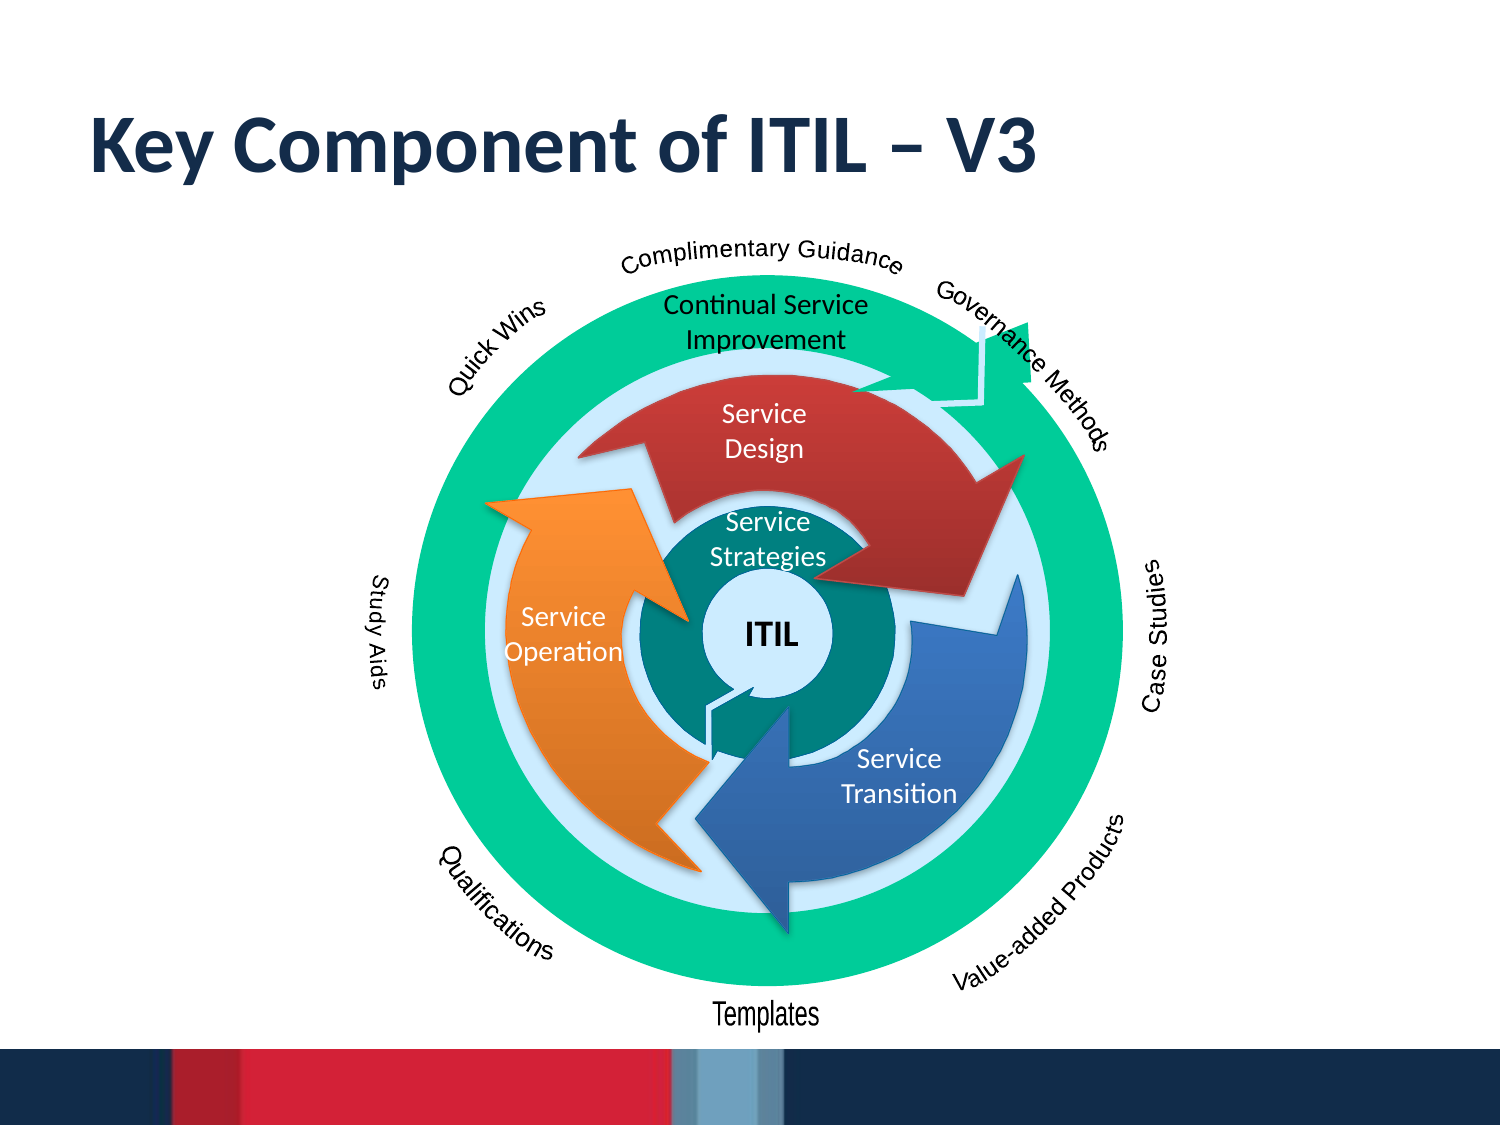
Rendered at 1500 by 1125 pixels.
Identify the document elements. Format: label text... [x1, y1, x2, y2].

text_box Service Operation [503, 597, 624, 668]
text_box Service Design [721, 394, 808, 465]
text_box Service Transition [841, 739, 958, 809]
picture [0, 1049, 1500, 1125]
text_box Templates [738, 1006, 755, 1026]
text_box [827, 521, 860, 566]
text_box Templates [758, 1006, 769, 1033]
text_box [851, 322, 1032, 393]
title Key Component of ITIL – V3 [75, 45, 1425, 233]
text_box Continual Service Improvement [591, 285, 942, 356]
text_box [485, 488, 689, 621]
text_box [711, 573, 896, 760]
text_box [695, 574, 1027, 934]
text_box [577, 374, 1025, 597]
text_box ITIL [744, 609, 800, 655]
text_box Service Strategies [709, 502, 827, 573]
text_box [448, 356, 1087, 950]
text_box [509, 664, 709, 872]
text_box [640, 521, 744, 745]
